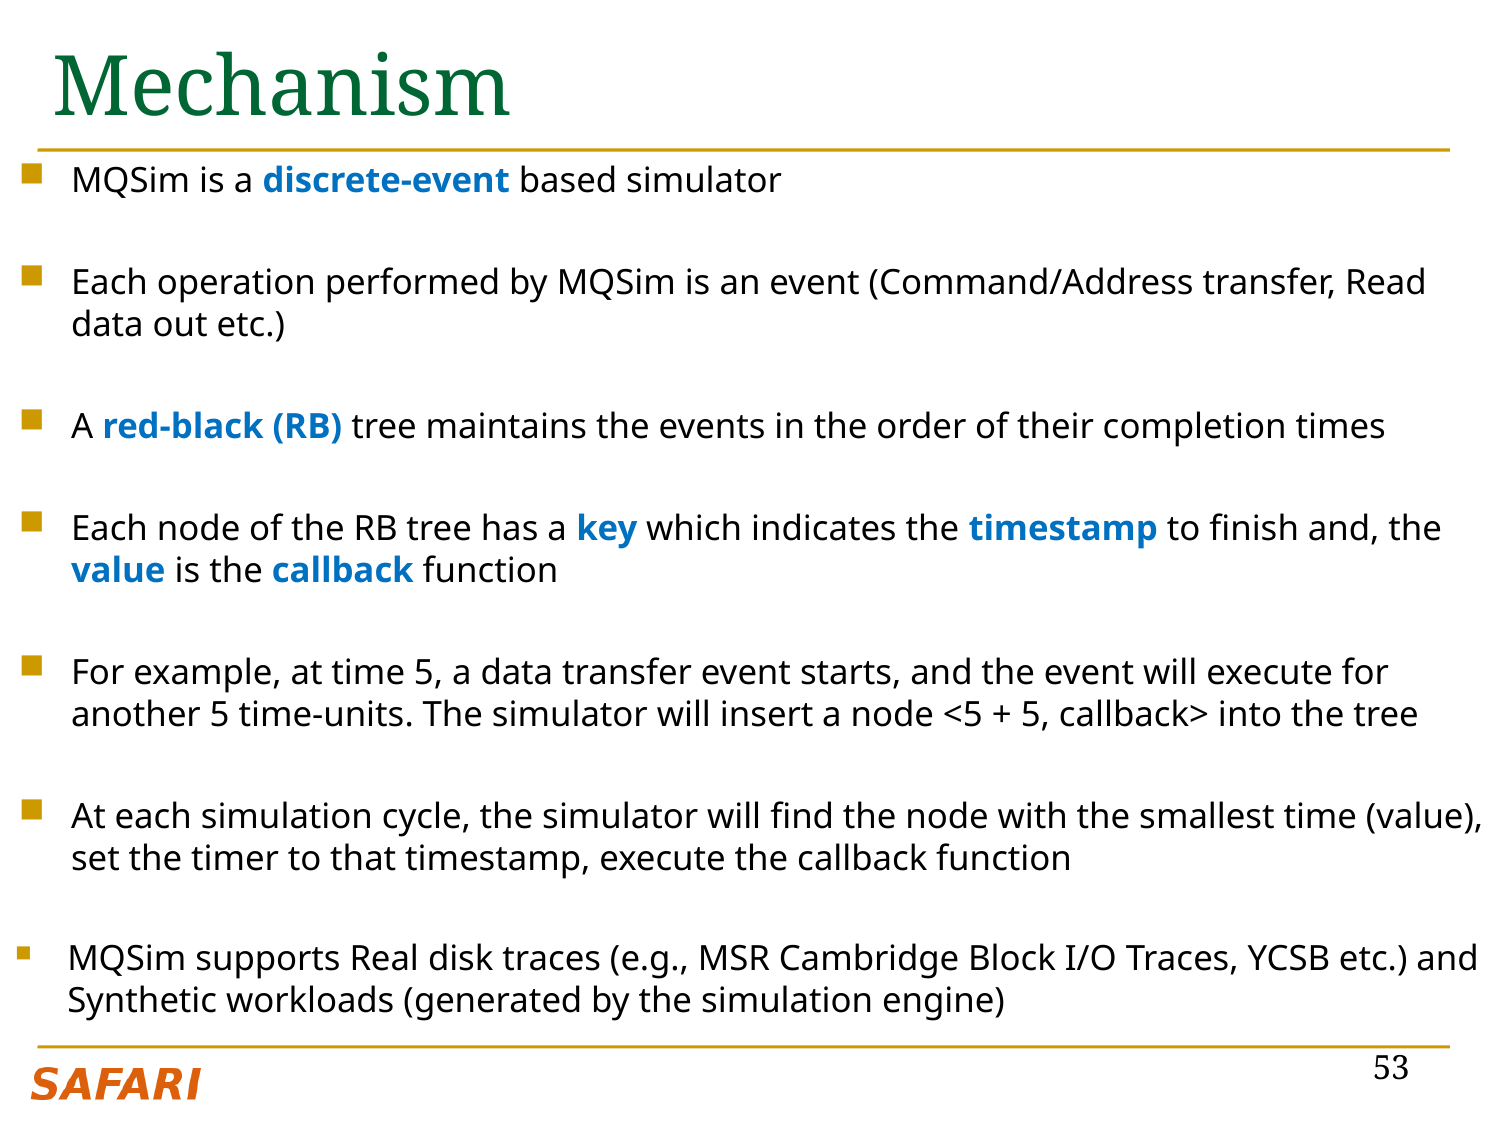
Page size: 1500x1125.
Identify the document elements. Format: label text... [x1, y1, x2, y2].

title Mechanism [37, 24, 1450, 149]
slide_number 53 [1074, 1038, 1426, 1100]
picture [29, 1058, 207, 1110]
list MQSim is a discrete-event based simulator Each operation performed by MQSim is an event (Command/Address transfer, Read data out etc.) A red-black (RB) tree maintains the events in the order of their completion times Each node of the RB tree has a key which indicates the timestamp to finish and, the value is the callback function For example, at time 5, a data transfer event starts, and the event will execute for another 5 time-units. The simulator will insert a node <5 + 5, callback> into the tree At each simulation cycle, the simulator will find the node with the smallest time (value), set the timer to that timestamp, execute the callback function MQSim supports Real disk traces (e.g., MSR Cambridge Block I/O Traces, YCSB etc.) and Synthetic workloads (generated by the simulation engine) [0, 149, 1500, 1038]
